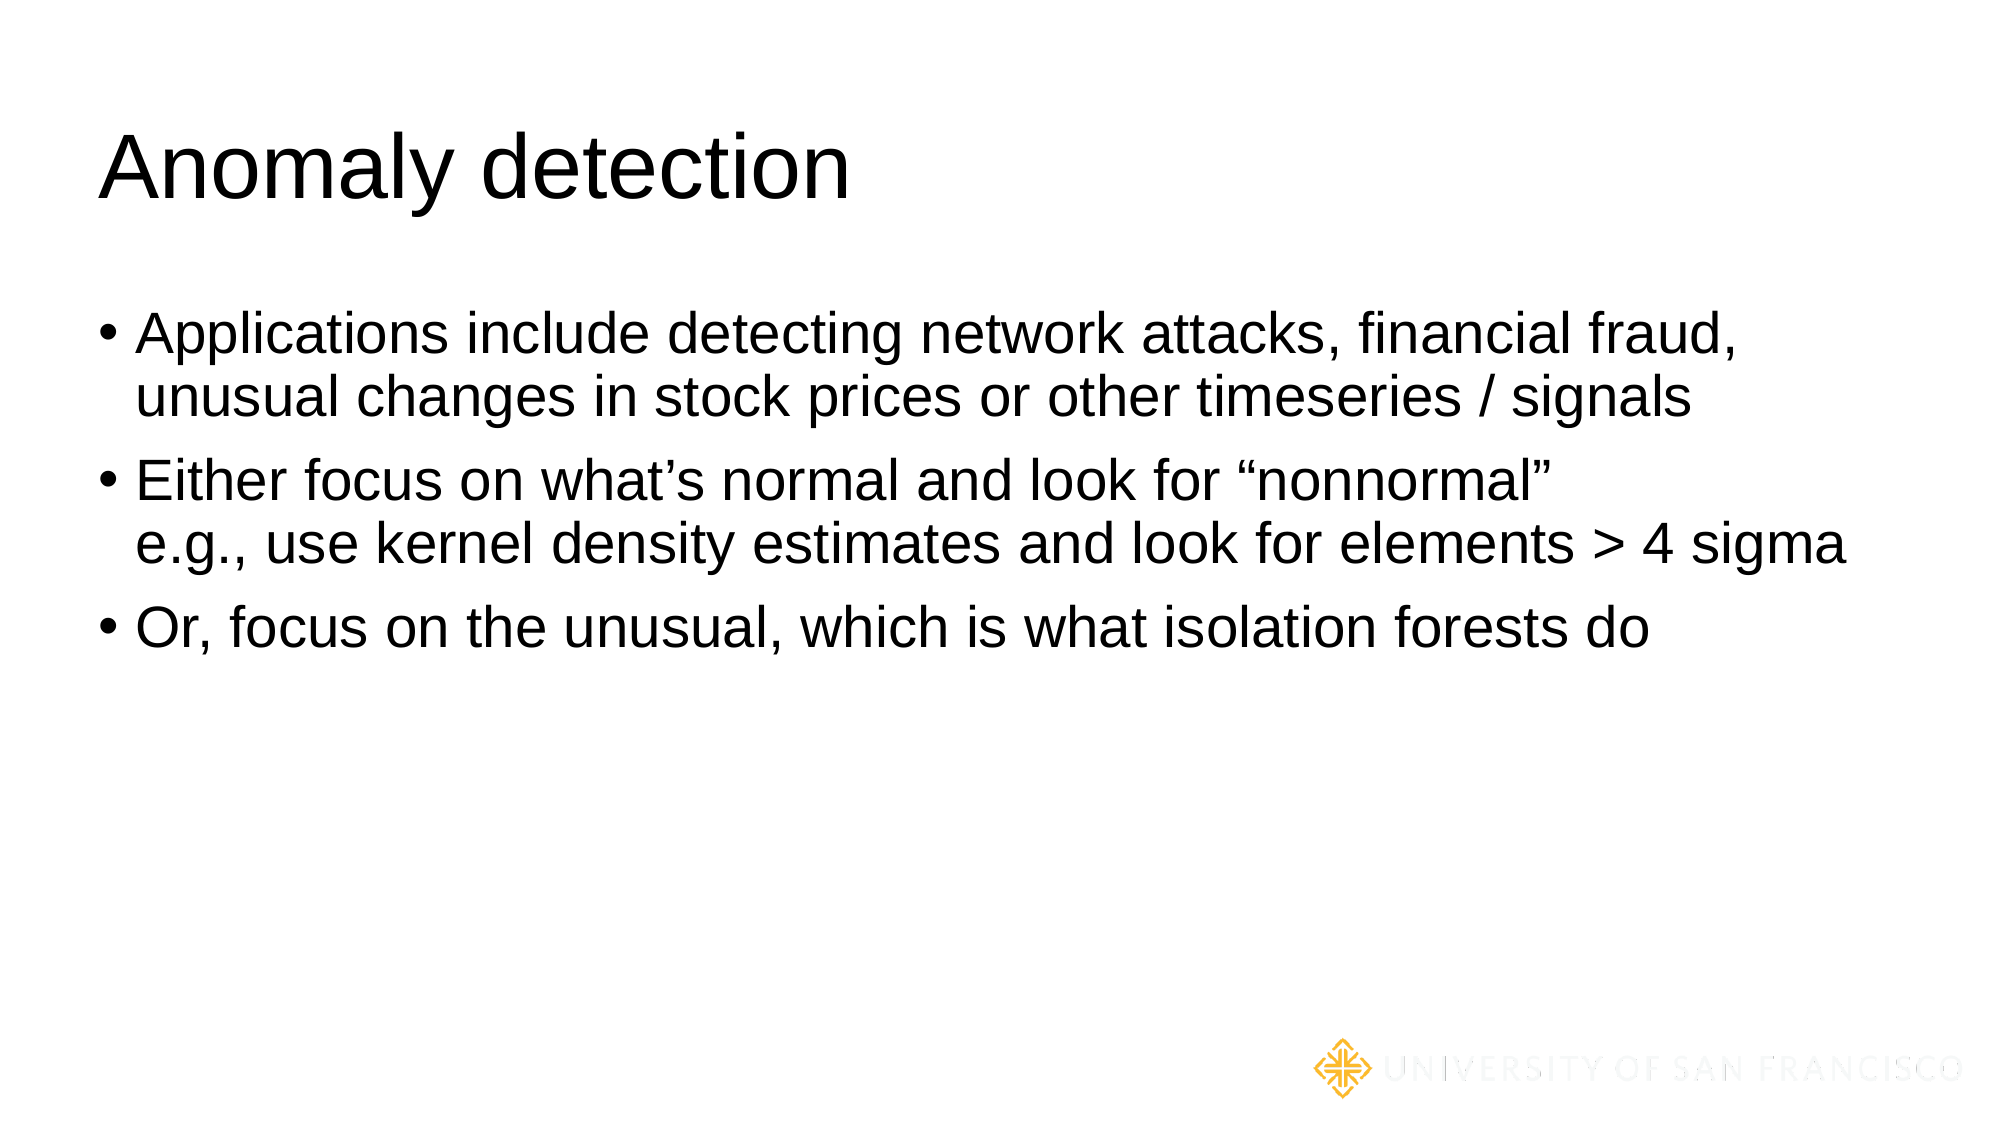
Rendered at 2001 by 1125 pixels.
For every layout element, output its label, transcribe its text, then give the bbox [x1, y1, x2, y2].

title Anomaly detection [83, 59, 1863, 278]
list Applications include detecting network attacks, financial fraud, unusual changes in stock prices or other timeseries / signals Either focus on what’s normal and look for “nonnormal” e.g., use kernel density estimates and look for elements > 4 sigma Or, focus on the unusual, which is what isolation forests do [83, 296, 1913, 1010]
